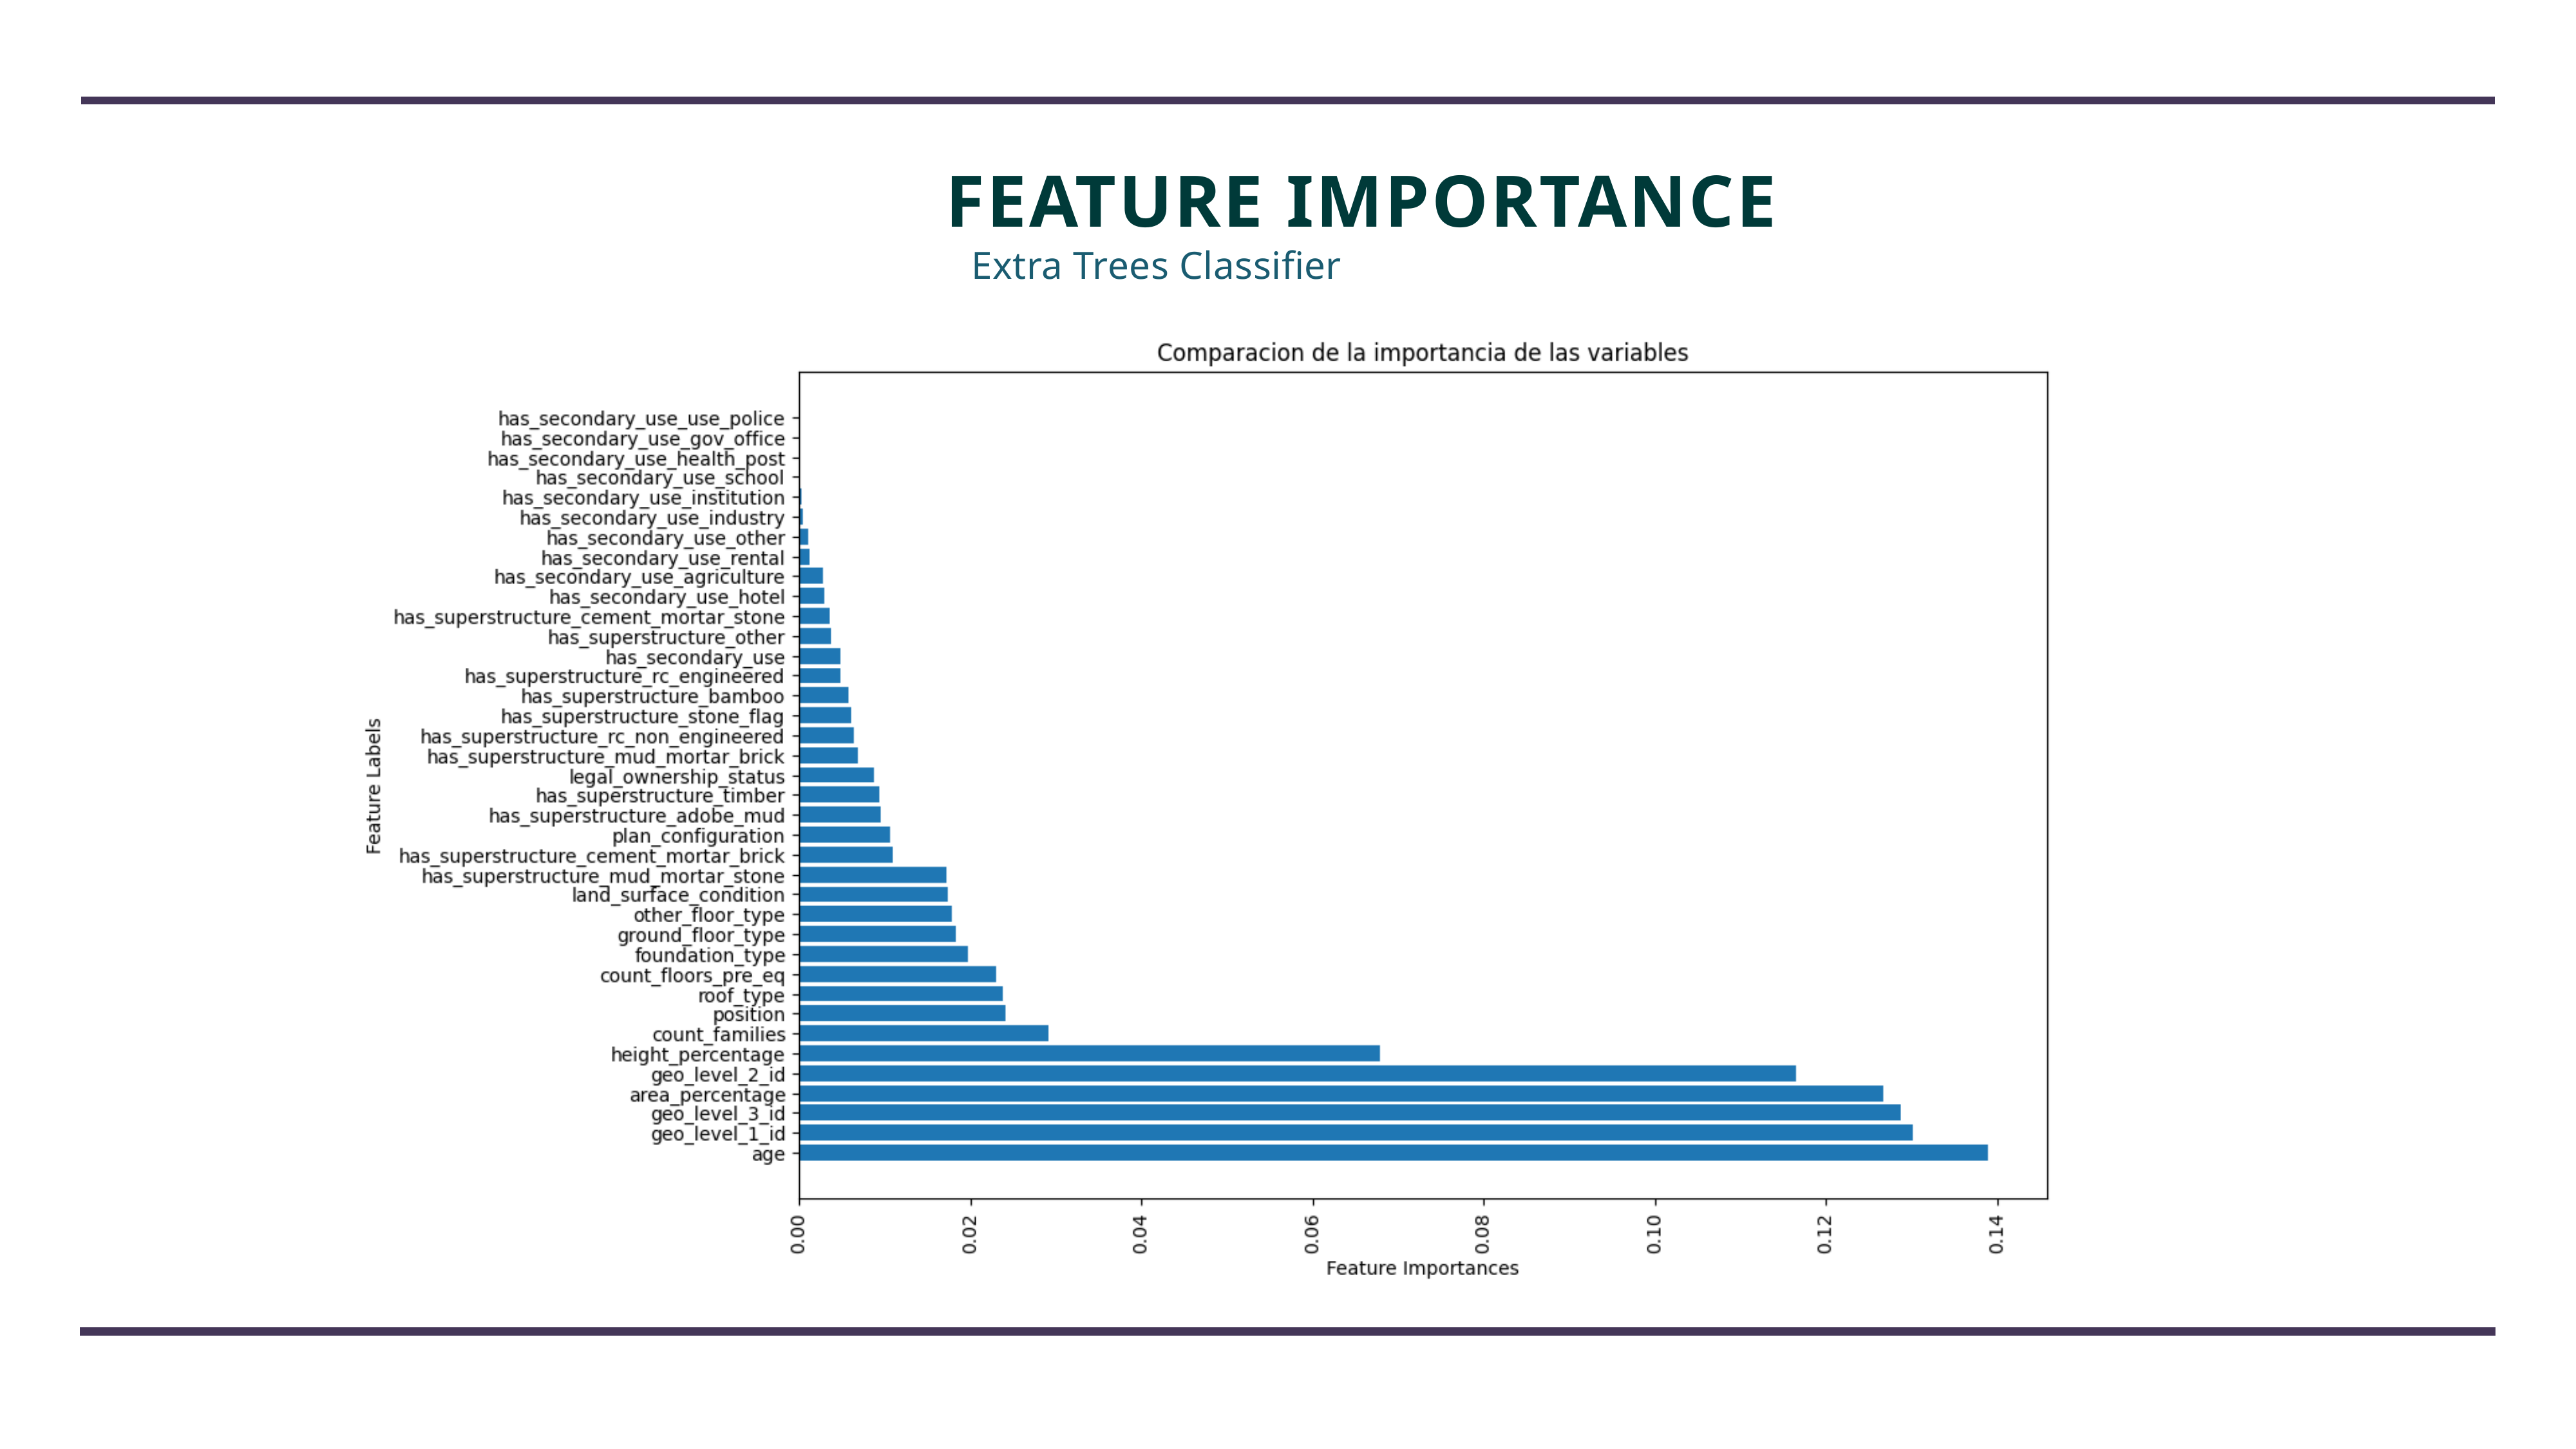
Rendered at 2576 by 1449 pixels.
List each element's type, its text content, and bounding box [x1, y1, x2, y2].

picture [354, 328, 2061, 1293]
title feature Importance [294, 133, 2430, 262]
text_box Extra Trees Classifier [966, 236, 1348, 292]
